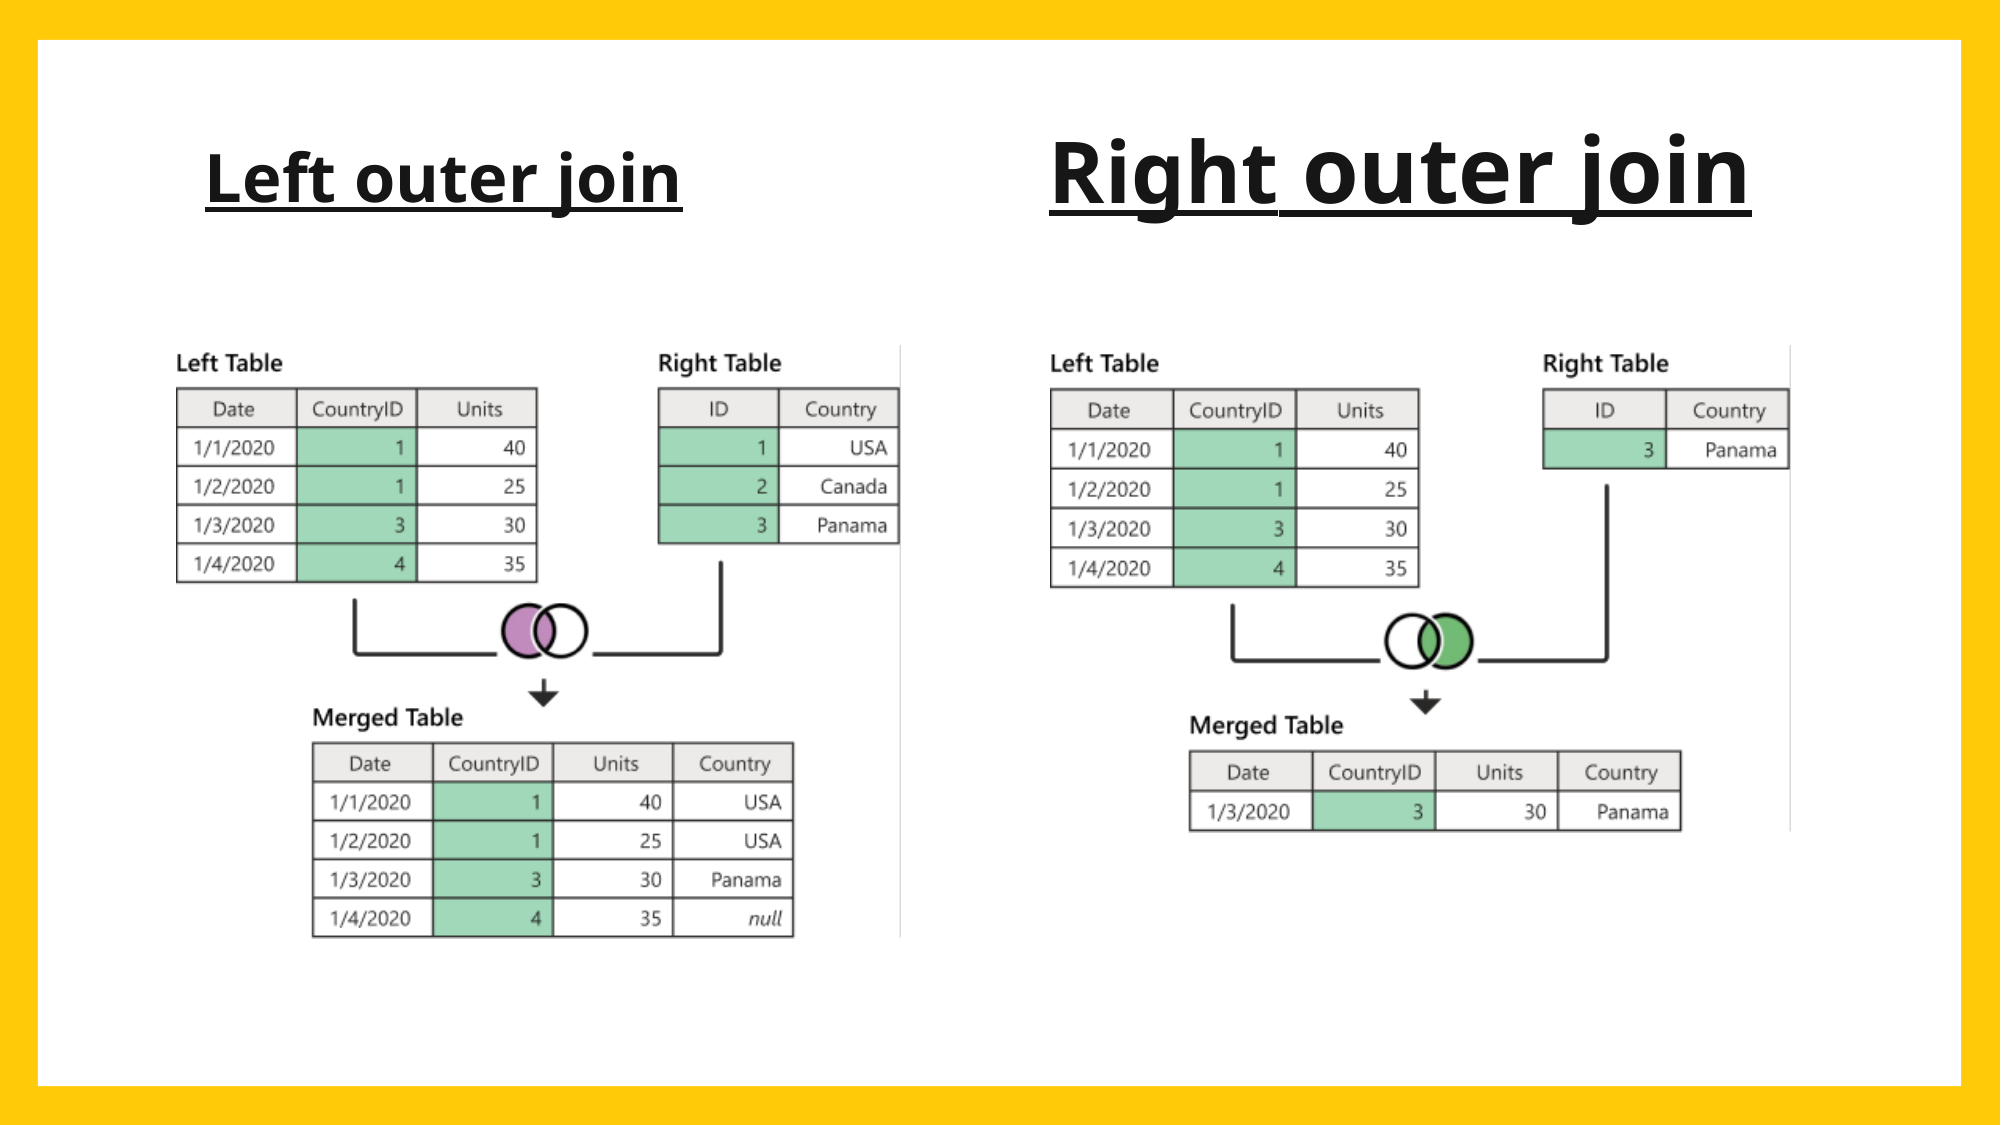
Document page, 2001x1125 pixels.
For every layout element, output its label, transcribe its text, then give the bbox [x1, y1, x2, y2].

picture [1050, 345, 1792, 833]
text_box [974, 537, 1657, 1125]
picture [176, 345, 902, 939]
text_box Right outer join [1033, 116, 2000, 232]
title Left outer join [189, 135, 807, 307]
